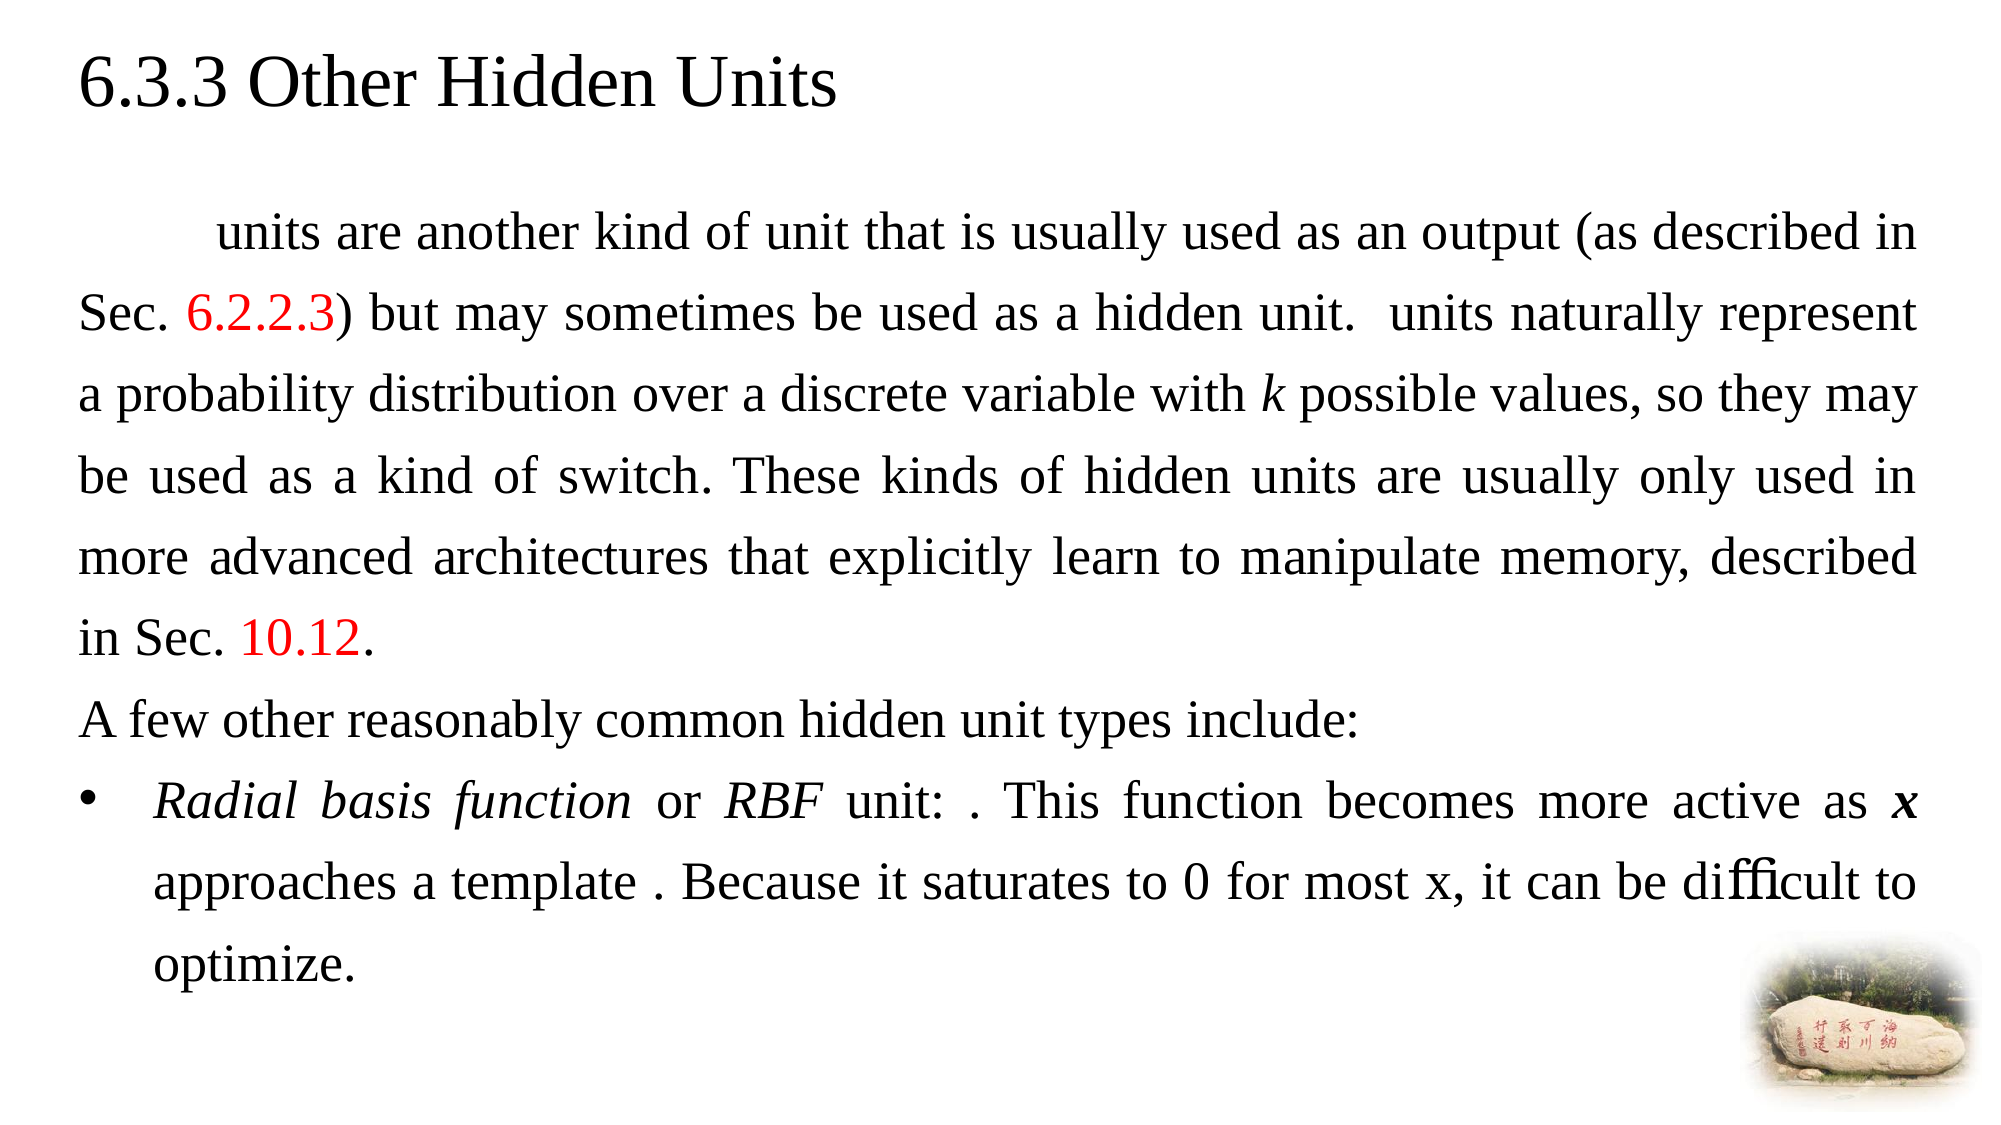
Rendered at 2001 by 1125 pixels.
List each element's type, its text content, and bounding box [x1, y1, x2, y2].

picture [1740, 927, 1985, 1112]
title 6.3.3 Other Hidden Units [63, 21, 1936, 142]
